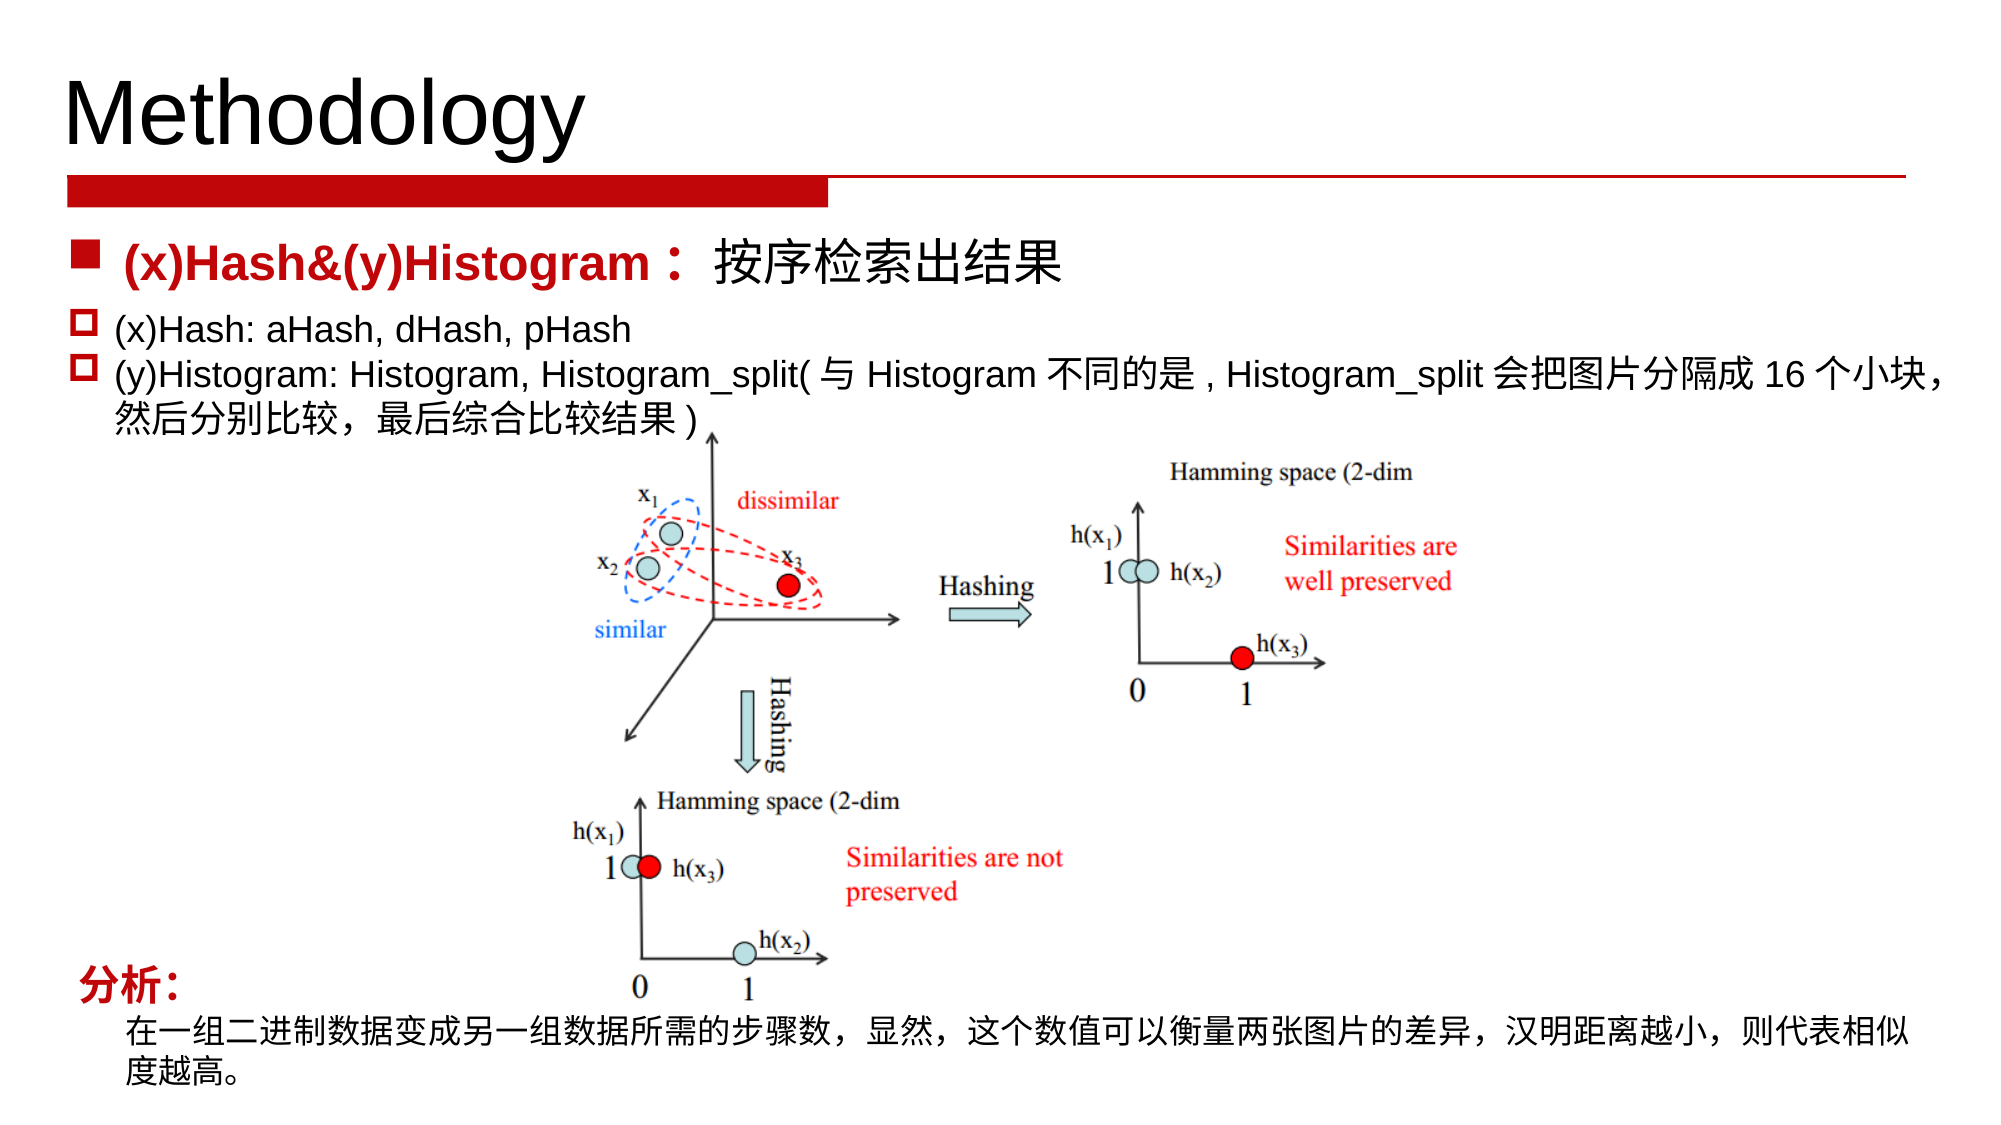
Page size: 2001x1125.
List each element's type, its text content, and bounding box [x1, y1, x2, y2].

text_box 分析： [64, 951, 220, 1017]
text_box (x)Hash: aHash, dHash, pHash (y)Histogram: Histogram, Histogram_split(与Histogram不同的是, Histogram_split会把图片分隔成16个小块，然后分别比较，最后综合比较结果) [0, 297, 1950, 448]
picture [552, 390, 1482, 1008]
text_box (x)Hash&(y)Histogram：按序检索出结果 [52, 223, 1950, 297]
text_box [67, 176, 1907, 208]
title Methodology [47, 29, 663, 201]
text_box 在一组二进制数据变成另一组数据所需的步骤数，显然，这个数值可以衡量两张图片的差异，汉明距离越小，则代表相似度越高。 [110, 1002, 1925, 1098]
